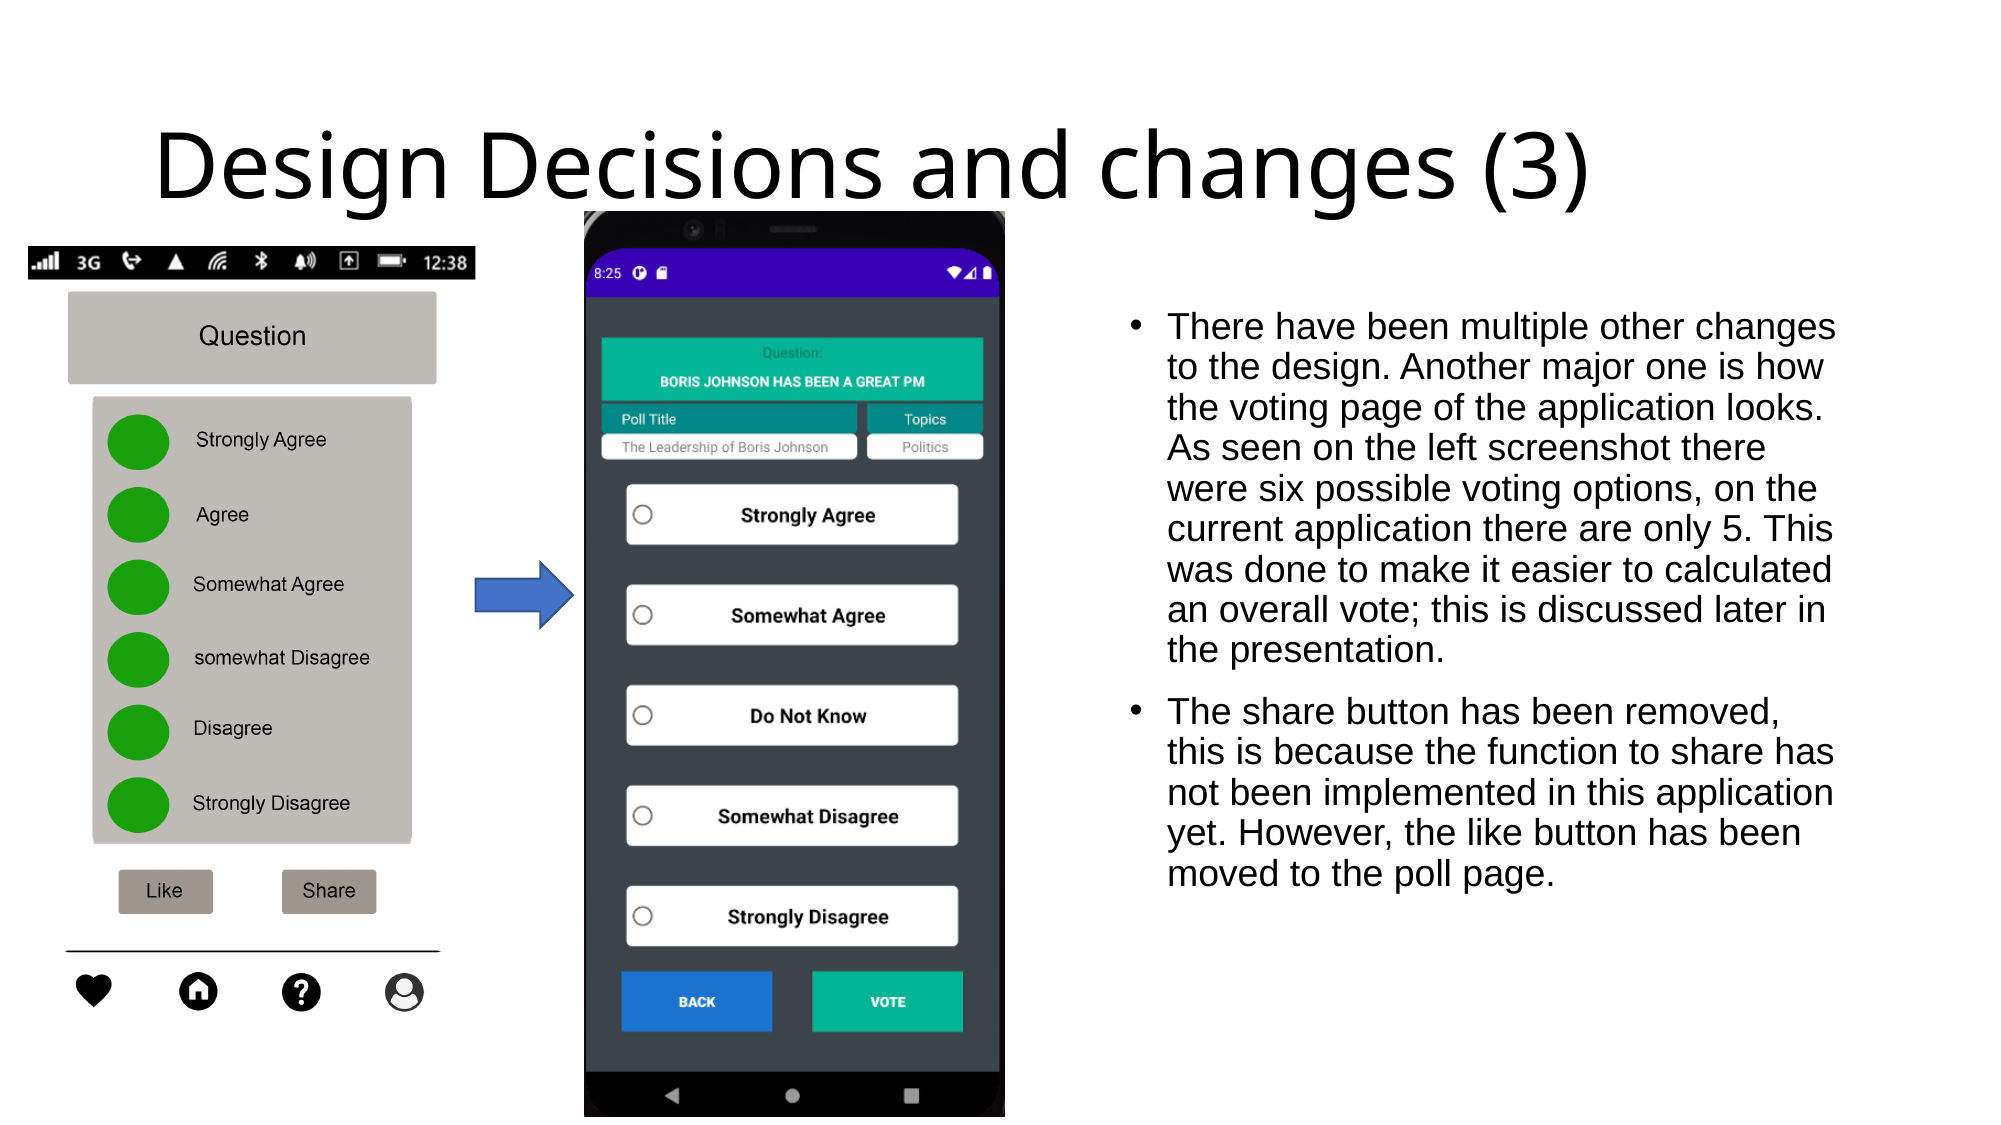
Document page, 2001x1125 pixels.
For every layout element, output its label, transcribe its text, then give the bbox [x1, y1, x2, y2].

text_box [476, 560, 575, 631]
title Design Decisions and changes (3) [137, 59, 1863, 278]
picture [584, 211, 1005, 1117]
list There have been multiple other changes to the design. Another major one is how the voting page of the application looks. As seen on the left screenshot there were six possible voting options, on the current application there are only 5. This was done to make it easier to calculated an overall vote; this is discussed later in the presentation. The share button has been removed, this is because the function to share has not been implemented in this application yet. However, the like button has been moved to the poll page. [1114, 299, 1863, 1014]
picture [28, 246, 476, 1042]
